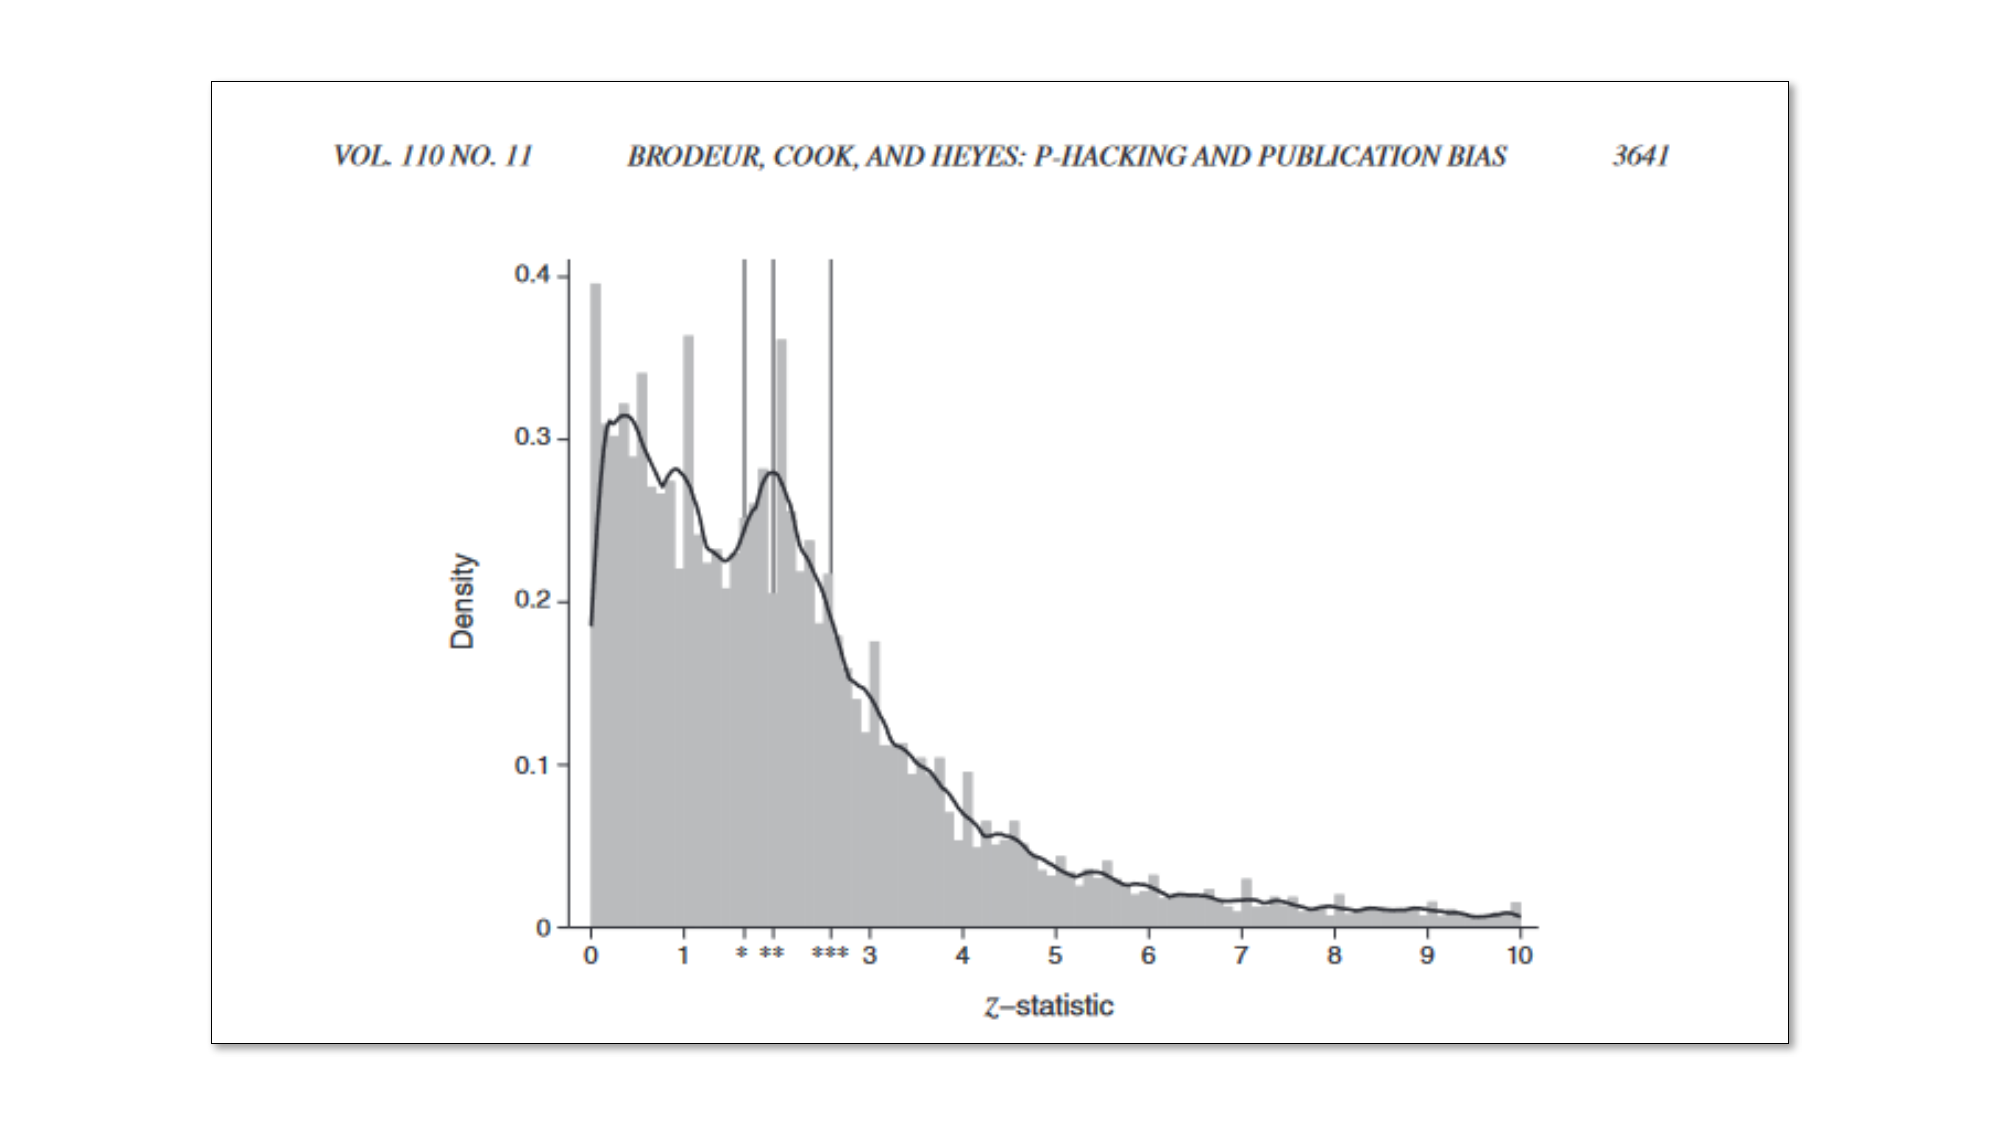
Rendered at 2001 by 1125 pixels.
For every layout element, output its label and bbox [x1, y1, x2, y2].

picture [211, 81, 1789, 1044]
